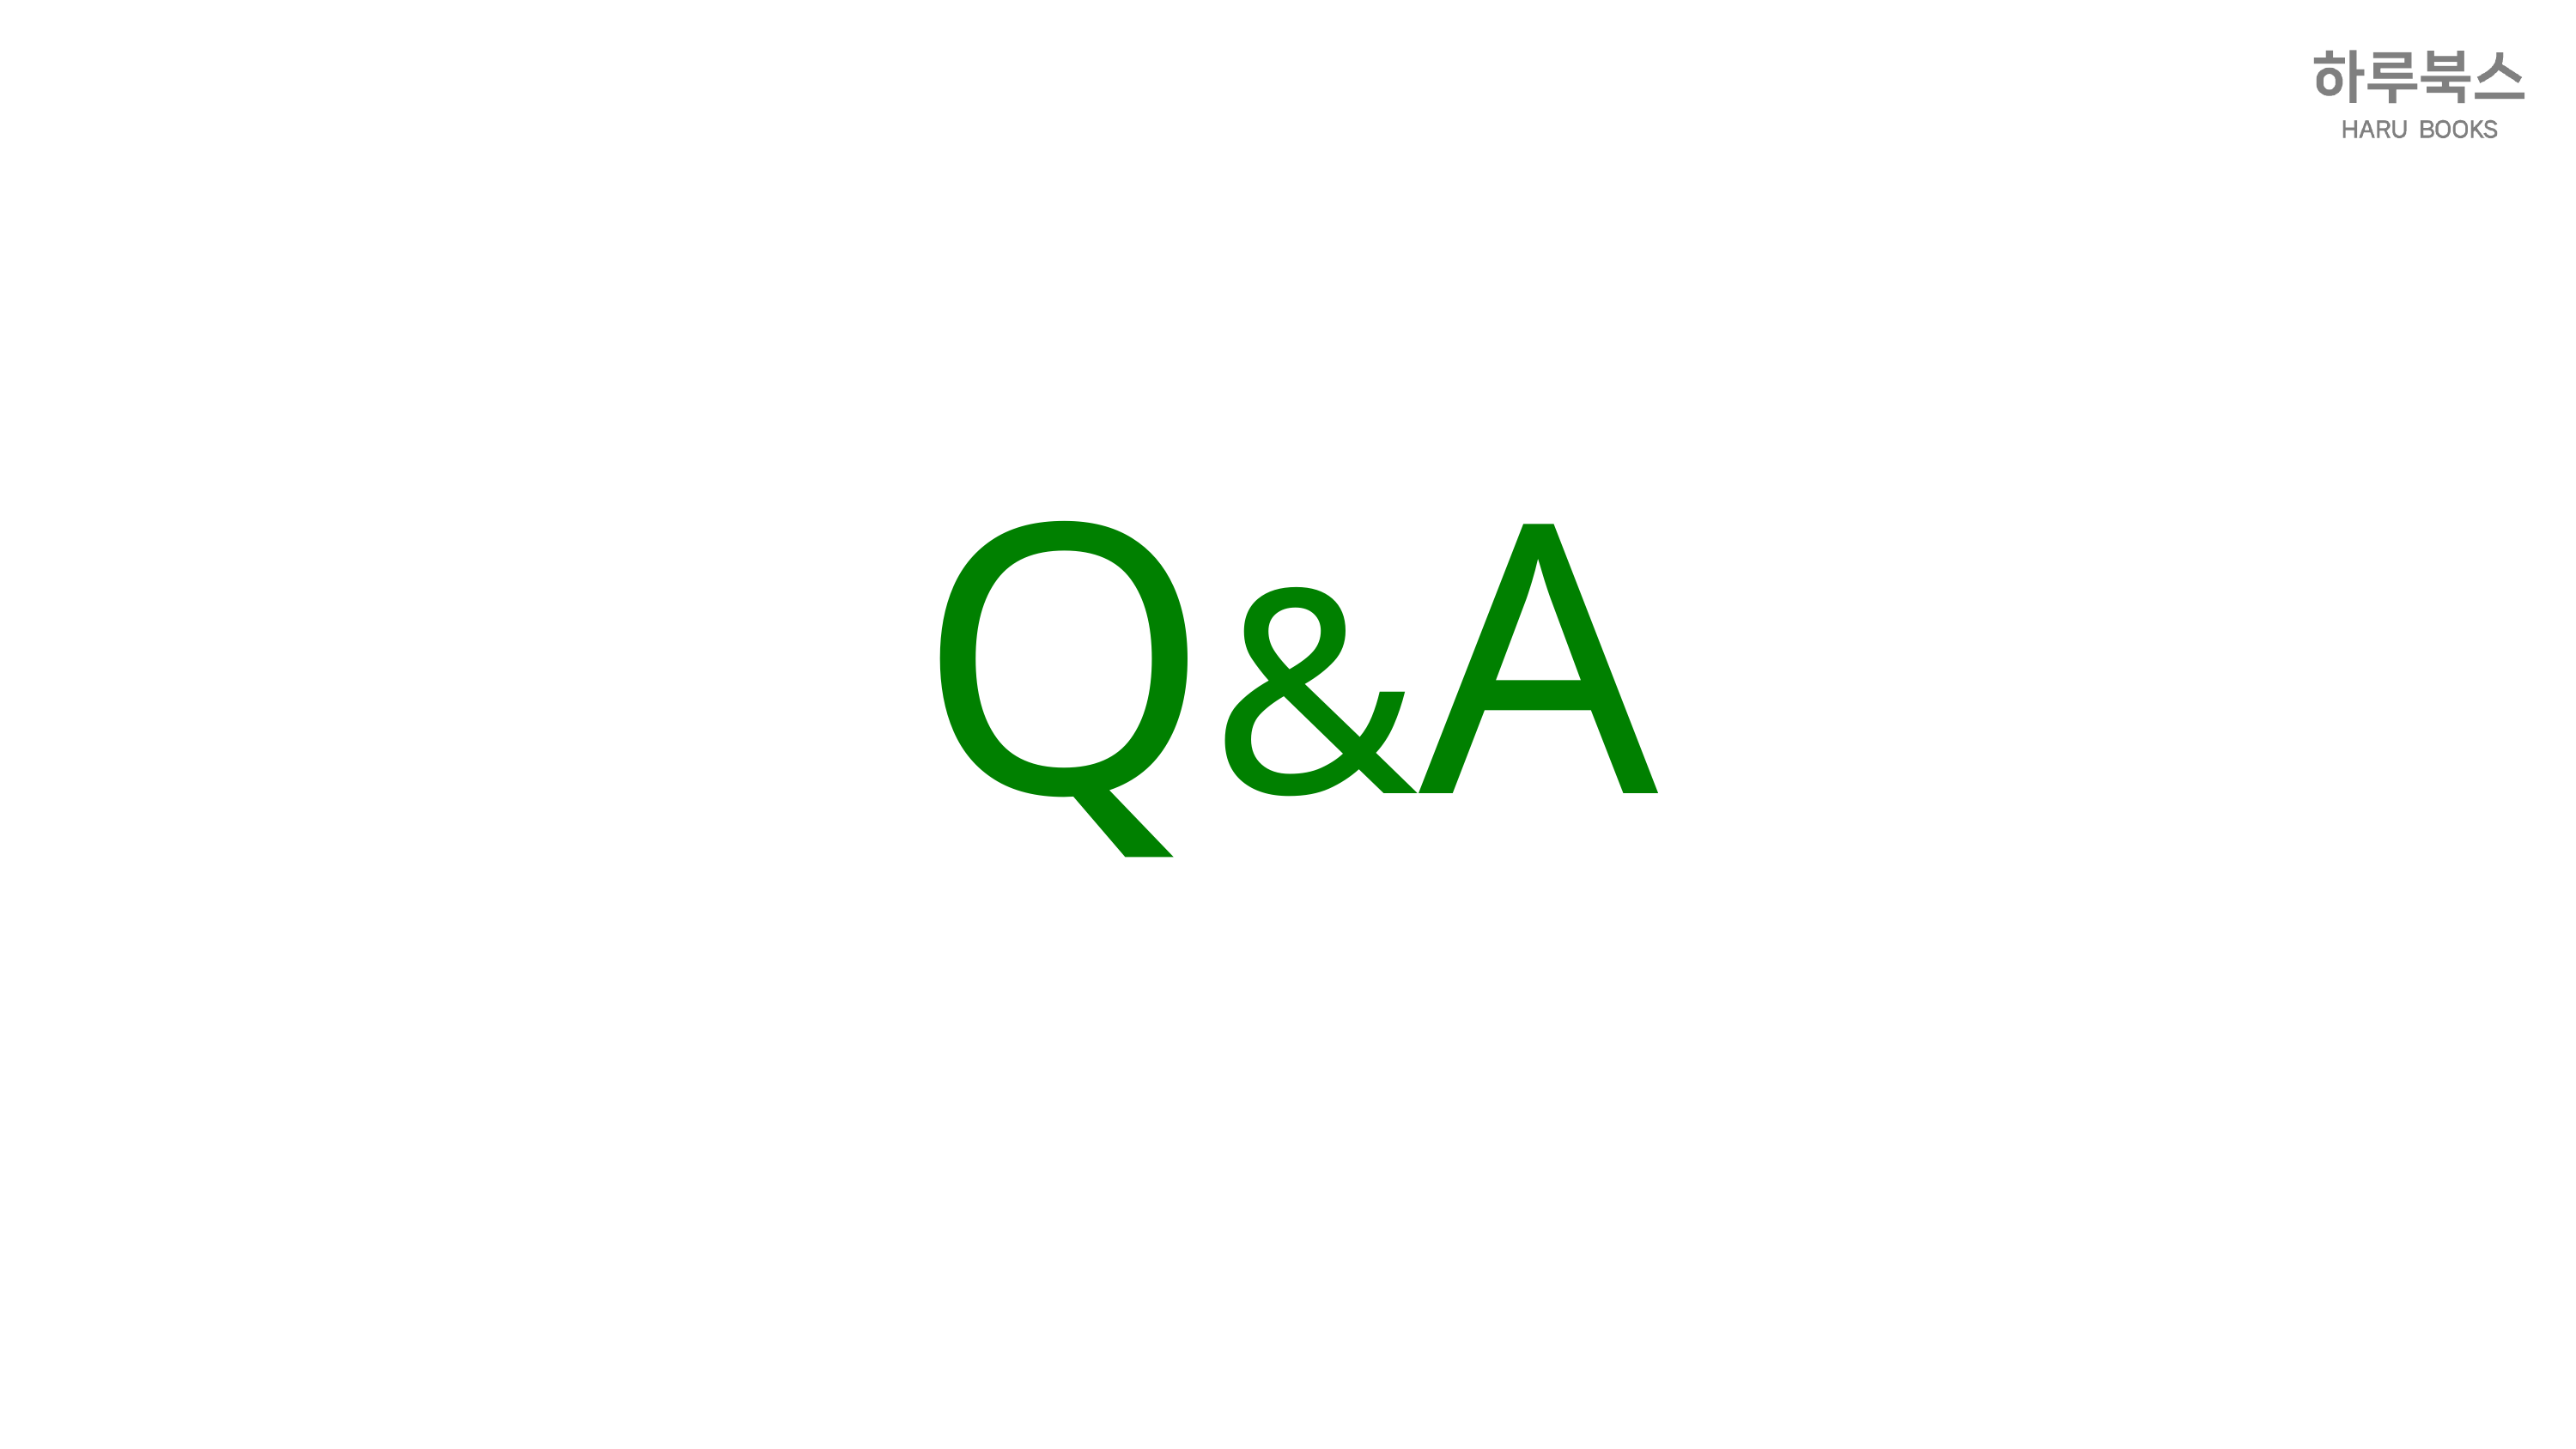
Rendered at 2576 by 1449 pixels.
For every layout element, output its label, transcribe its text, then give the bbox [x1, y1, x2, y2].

picture [2221, 37, 2576, 142]
text_box Q&A [562, 390, 2014, 898]
